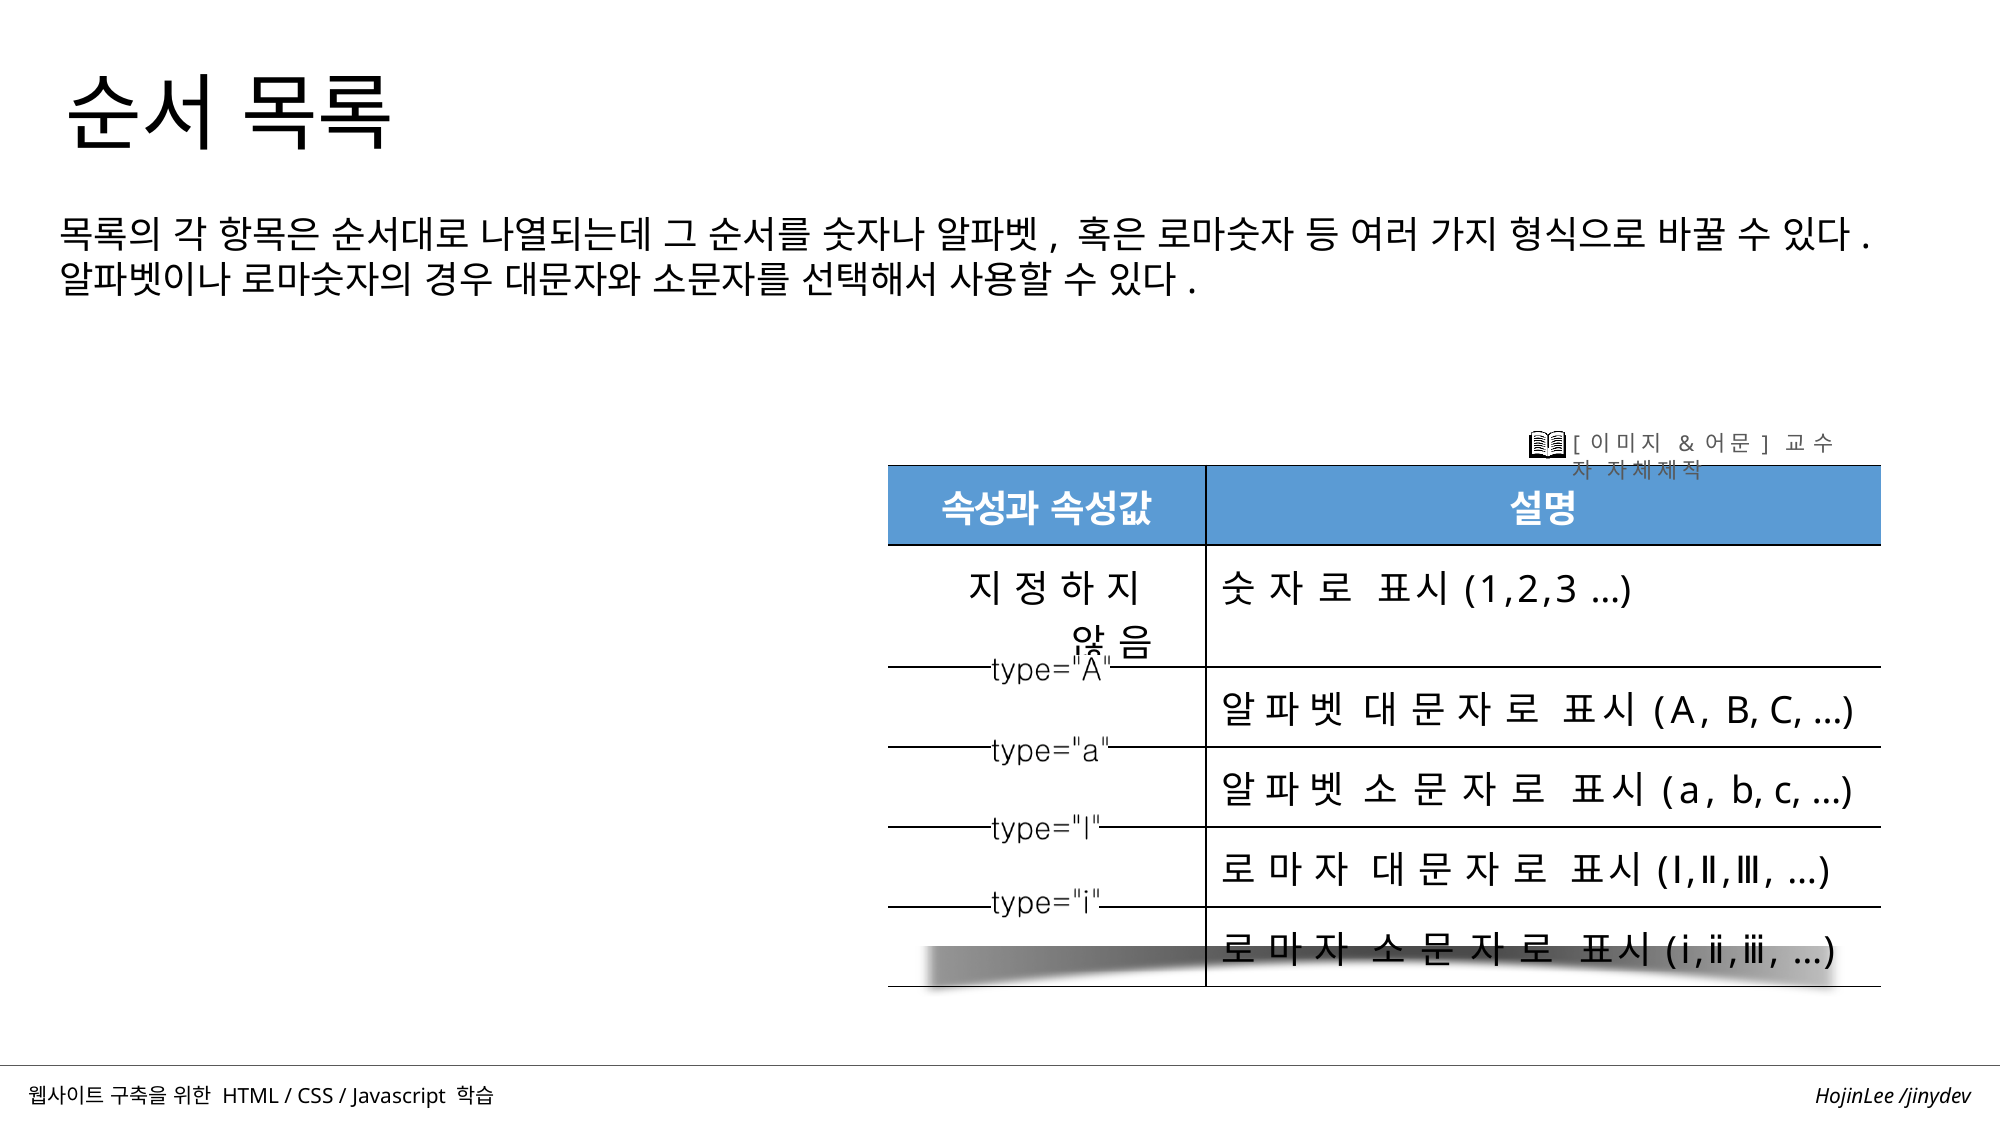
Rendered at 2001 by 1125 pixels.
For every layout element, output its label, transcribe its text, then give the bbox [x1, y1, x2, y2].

table_cell [888, 668, 1205, 746]
picture [991, 736, 1108, 766]
picture [915, 946, 1845, 997]
table_cell 알파벳 소문자로 표시(a, b, c, …) [1207, 748, 1881, 826]
table_cell 지정하지 않음 [888, 546, 1205, 666]
table_cell 숫자로 표시(1,2,3 …) [1207, 546, 1881, 666]
picture [991, 814, 1099, 844]
table_cell 로마자 소문자로 표시(ⅰ,ⅱ,ⅲ, …) [1207, 908, 1881, 986]
text_box 목록의 각 항목은 순서대로 나열되는데 그 순서를 숫자나 알파벳, 혹은 로마숫자 등 여러 가지 형식으로 바꿀 수 있다. 알파벳이나 로마숫자의 경우 대문자와 소문자를 선택해서 사용할 수 있다. [44, 203, 1901, 309]
table_header 속성과 속성값 [888, 466, 1205, 544]
text_box [이미지 & 어문] 교수자 자체제작 [1570, 427, 1869, 483]
text_box HojinLee /jinydev [1522, 1074, 1986, 1115]
picture [1529, 426, 1566, 463]
table_cell 알파벳 대문자로 표시(A, B, C, …) [1207, 668, 1881, 746]
table_cell [888, 828, 1205, 906]
table_header 설명 [1207, 466, 1881, 544]
picture [991, 655, 1110, 686]
picture [991, 888, 1099, 918]
table_cell [888, 748, 1205, 826]
table_cell 로마자 대문자로 표시(Ⅰ,Ⅱ,Ⅲ, …) [1207, 828, 1881, 906]
text_box 웹사이트 구축을 위한 HTML / CSS / Javascript 학습 [14, 1074, 647, 1115]
table_cell [888, 908, 1205, 986]
text_box 순서 목록 [50, 52, 1587, 168]
